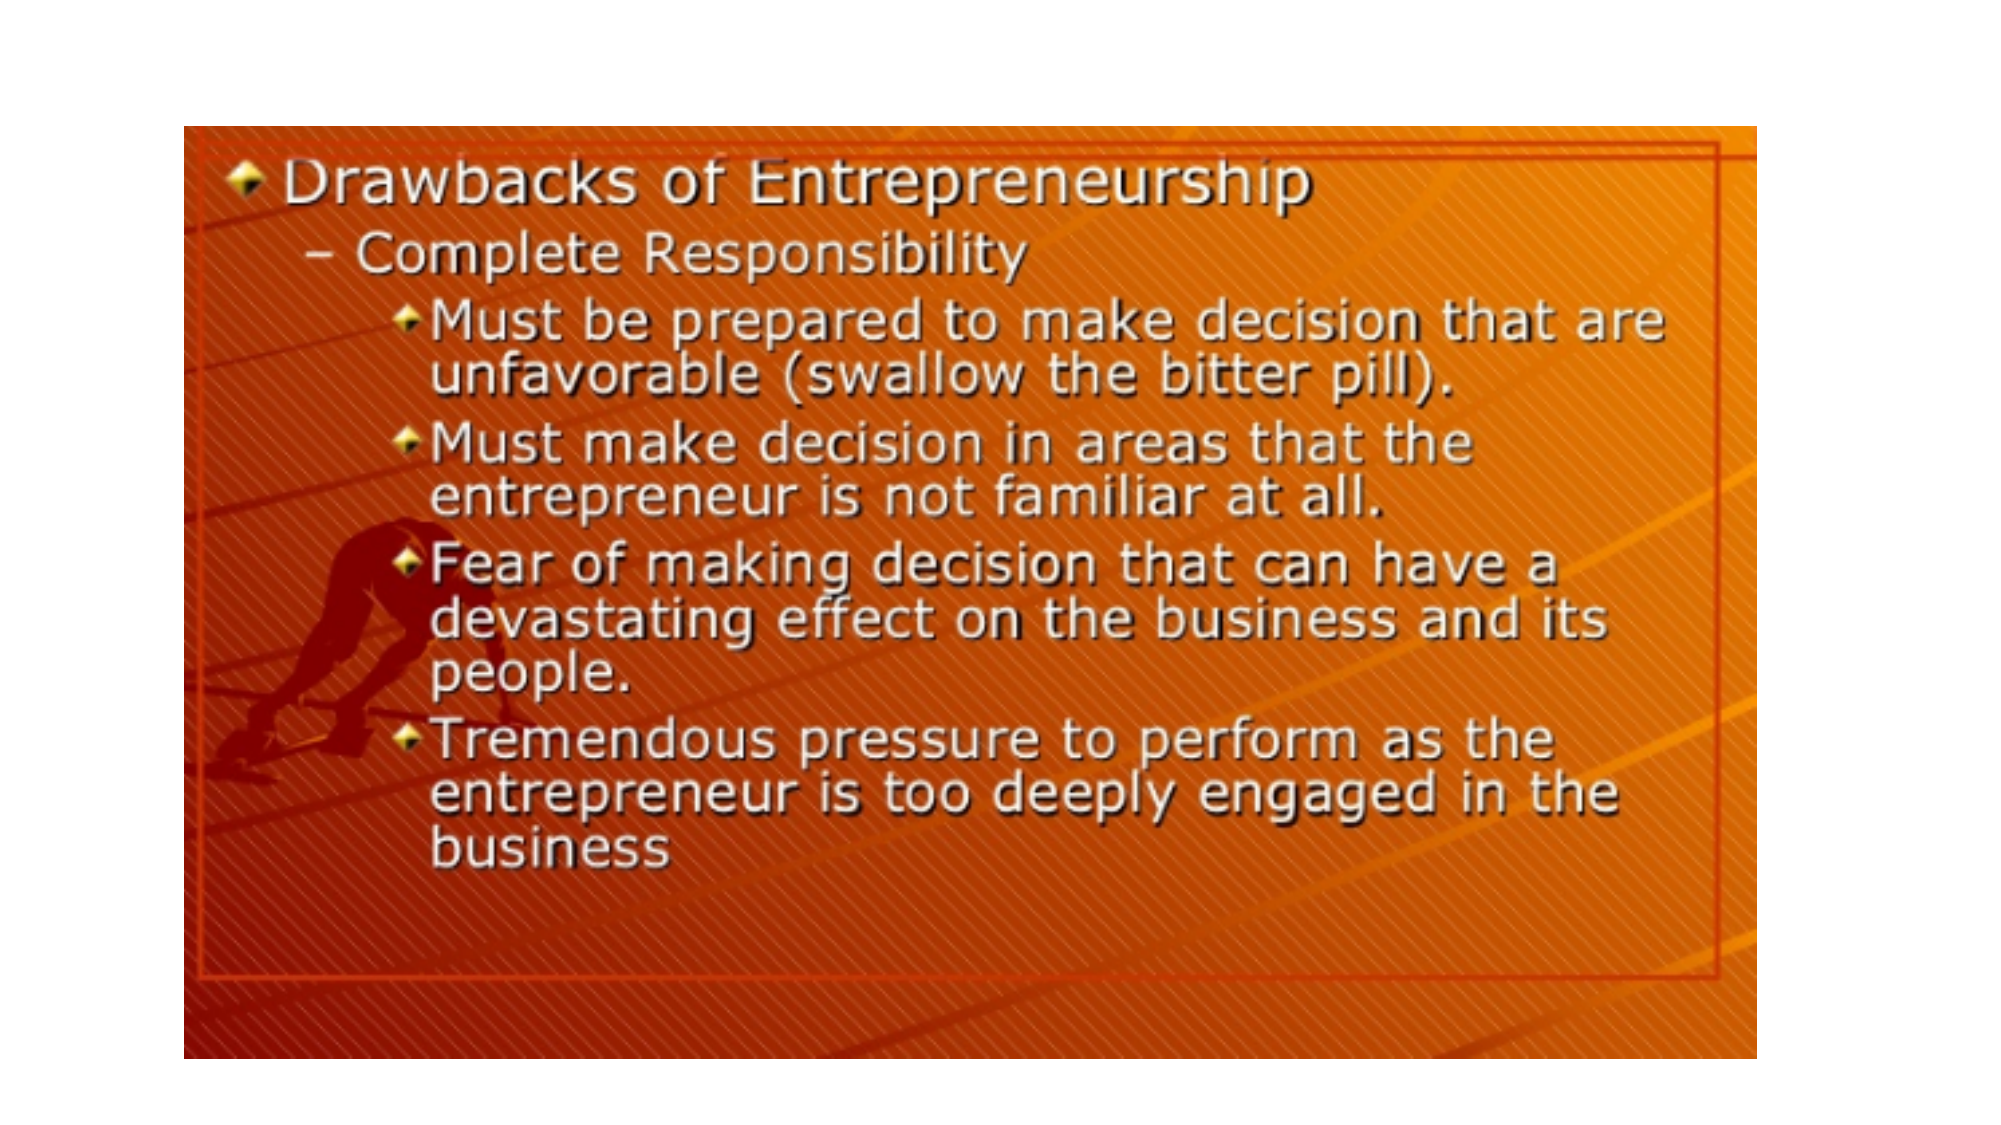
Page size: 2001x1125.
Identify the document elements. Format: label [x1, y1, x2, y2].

list [184, 126, 1757, 1059]
